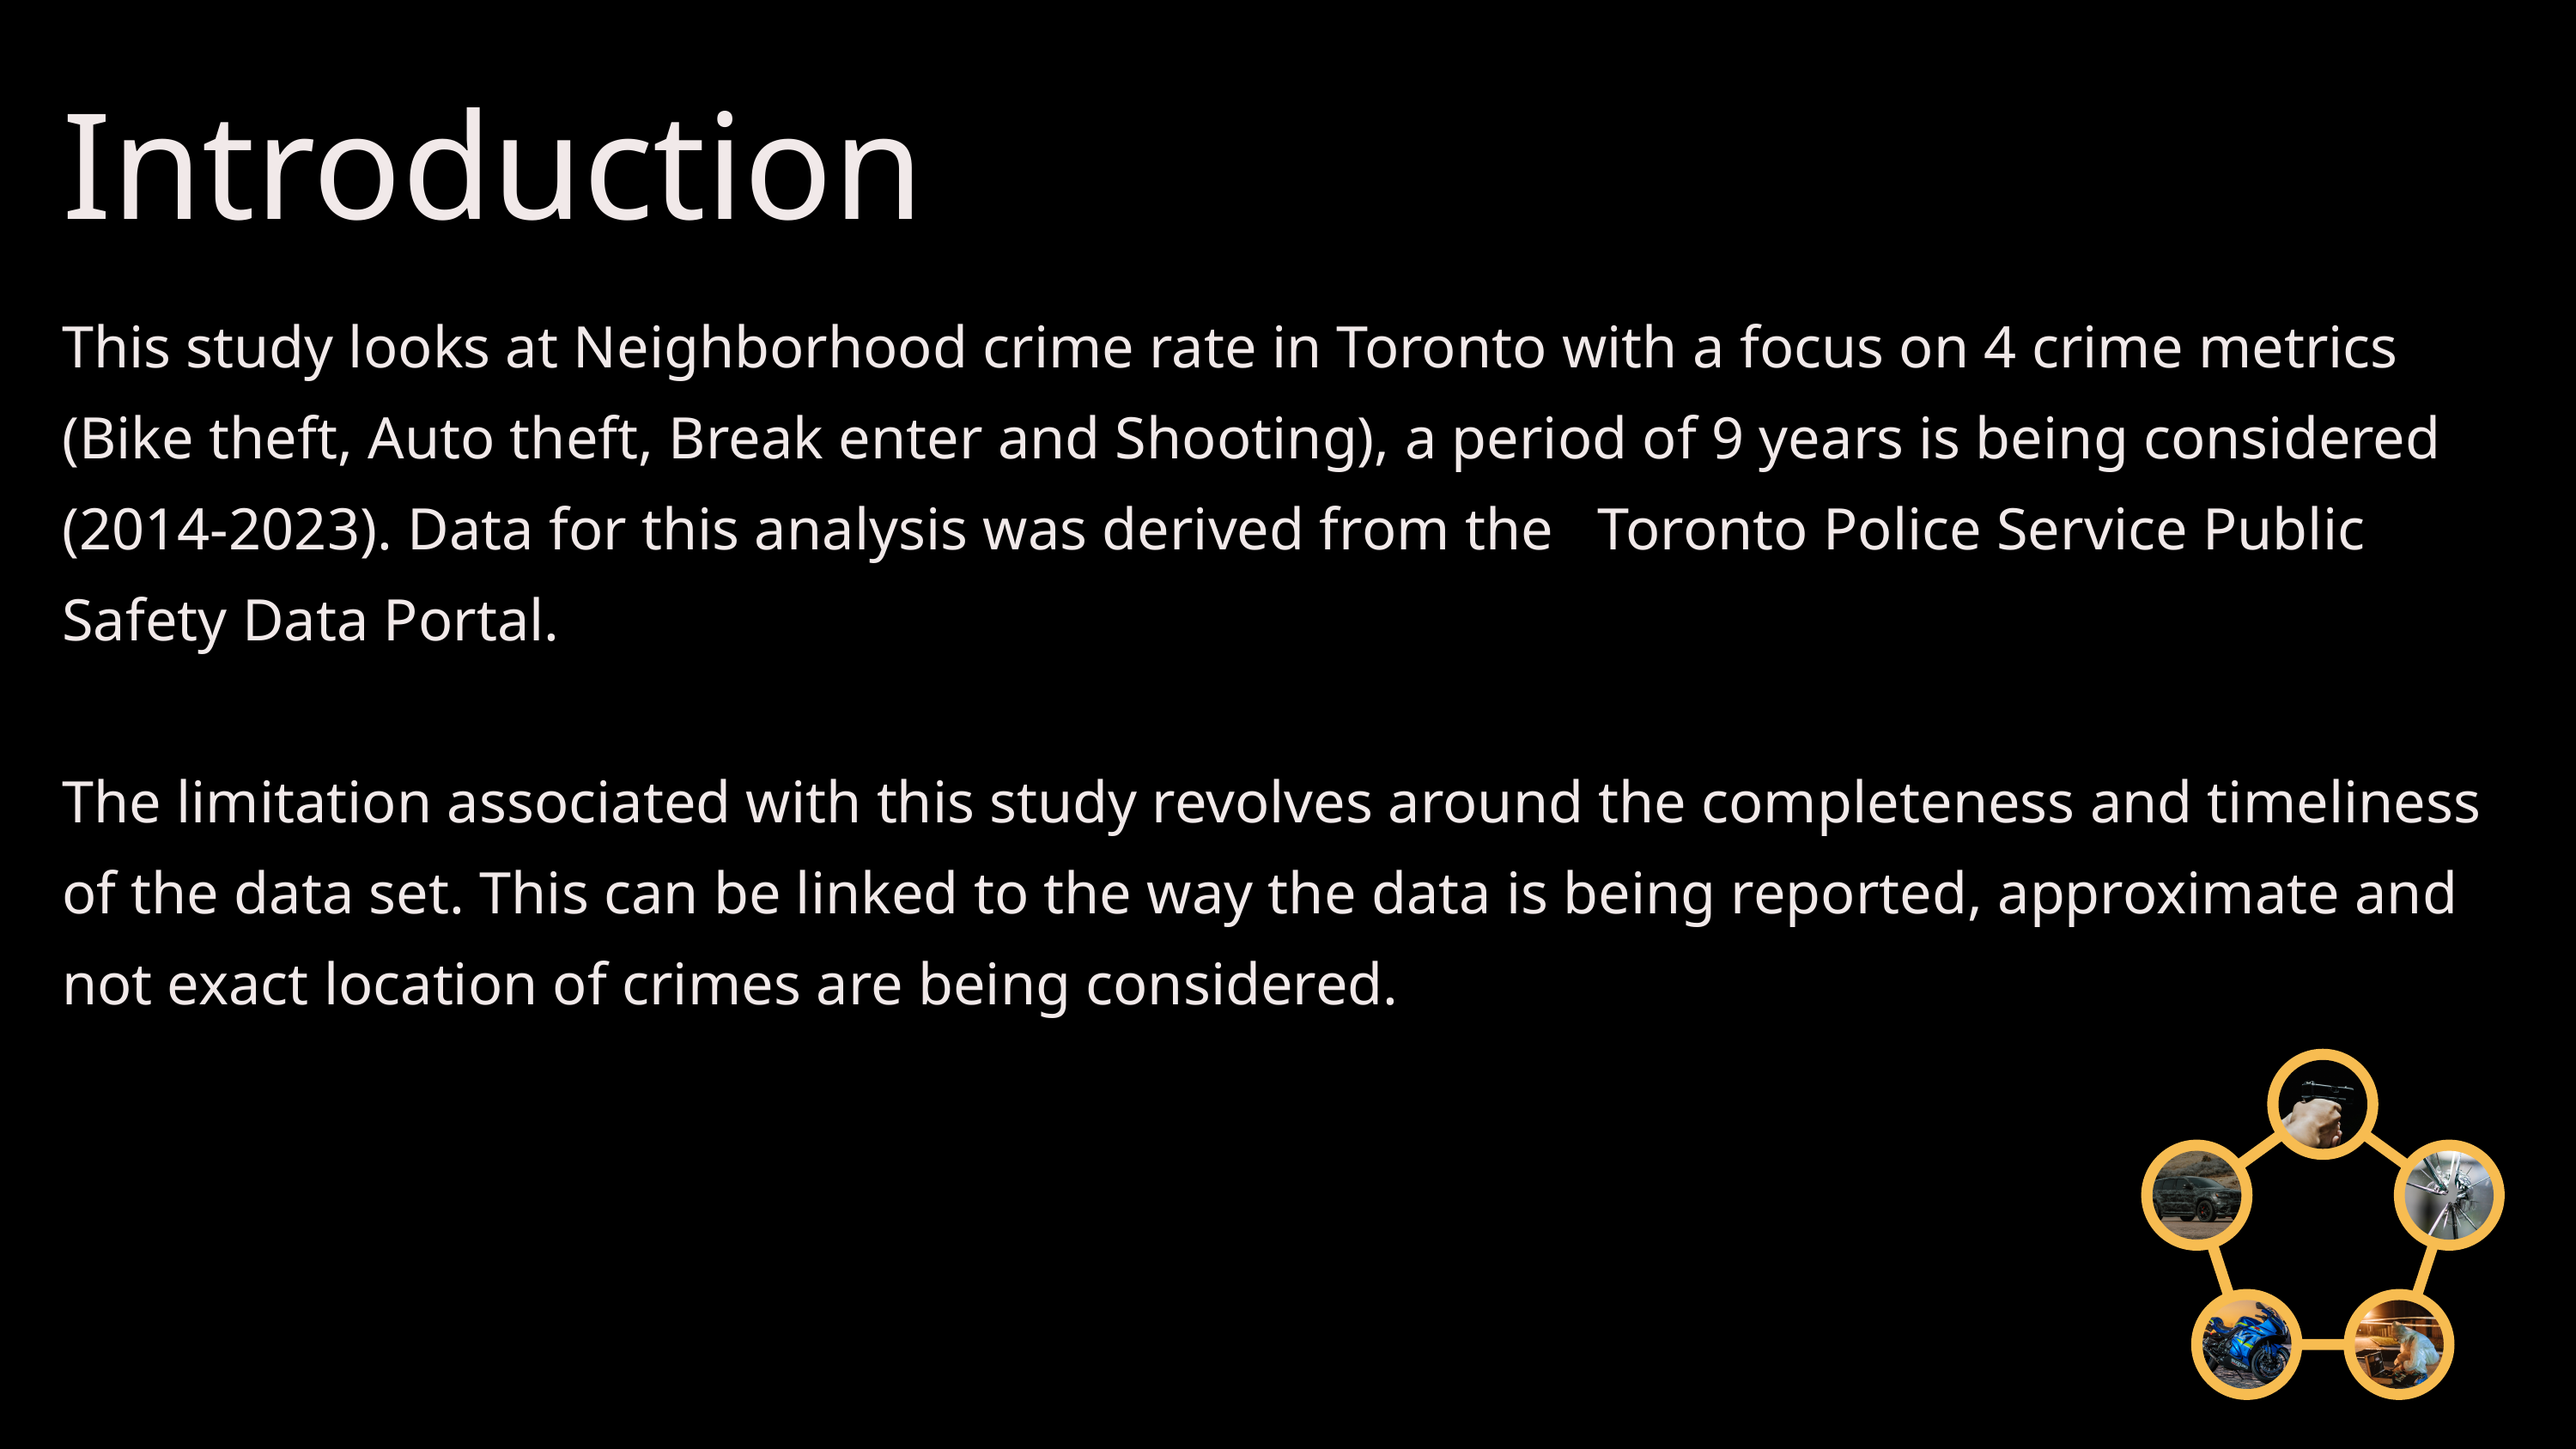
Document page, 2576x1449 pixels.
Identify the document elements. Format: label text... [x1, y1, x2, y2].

text_box This study looks at Neighborhood crime rate in Toronto with a focus on 4 crime metrics (Bike theft, Auto theft, Break enter and Shooting), a period of 9 years is being considered (2014-2023). Data for this analysis was derived from the Toronto Police Service Public Safety Data Portal. The limitation associated with this study revolves around the completeness and timeliness of the data set. This can be linked to the way the data is being reported, approximate and not exact location of crimes are being considered. [62, 288, 2506, 1107]
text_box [2135, 1039, 2519, 1410]
text_box Introduction [62, 87, 2340, 249]
